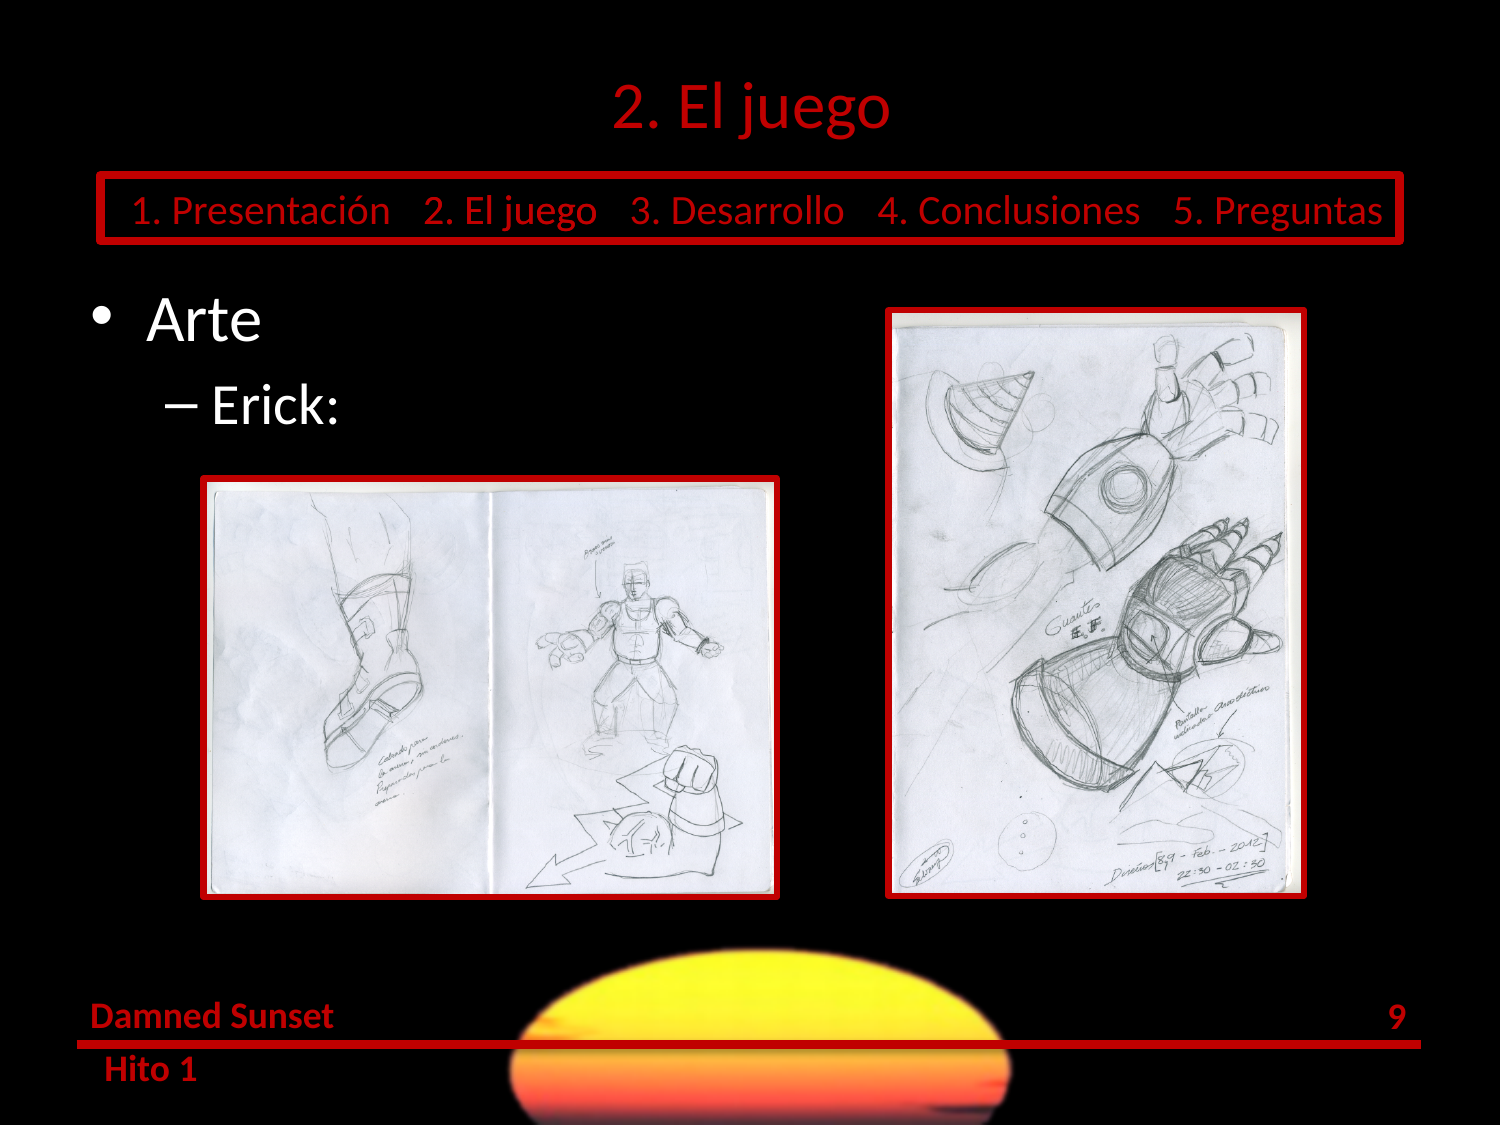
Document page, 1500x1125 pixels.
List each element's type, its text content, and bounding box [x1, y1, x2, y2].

picture [0, 0, 1500, 1125]
list Arte Erick: [75, 267, 1425, 953]
slide_number 8 [1071, 984, 1422, 1045]
title 2. El juego [76, 54, 1427, 150]
